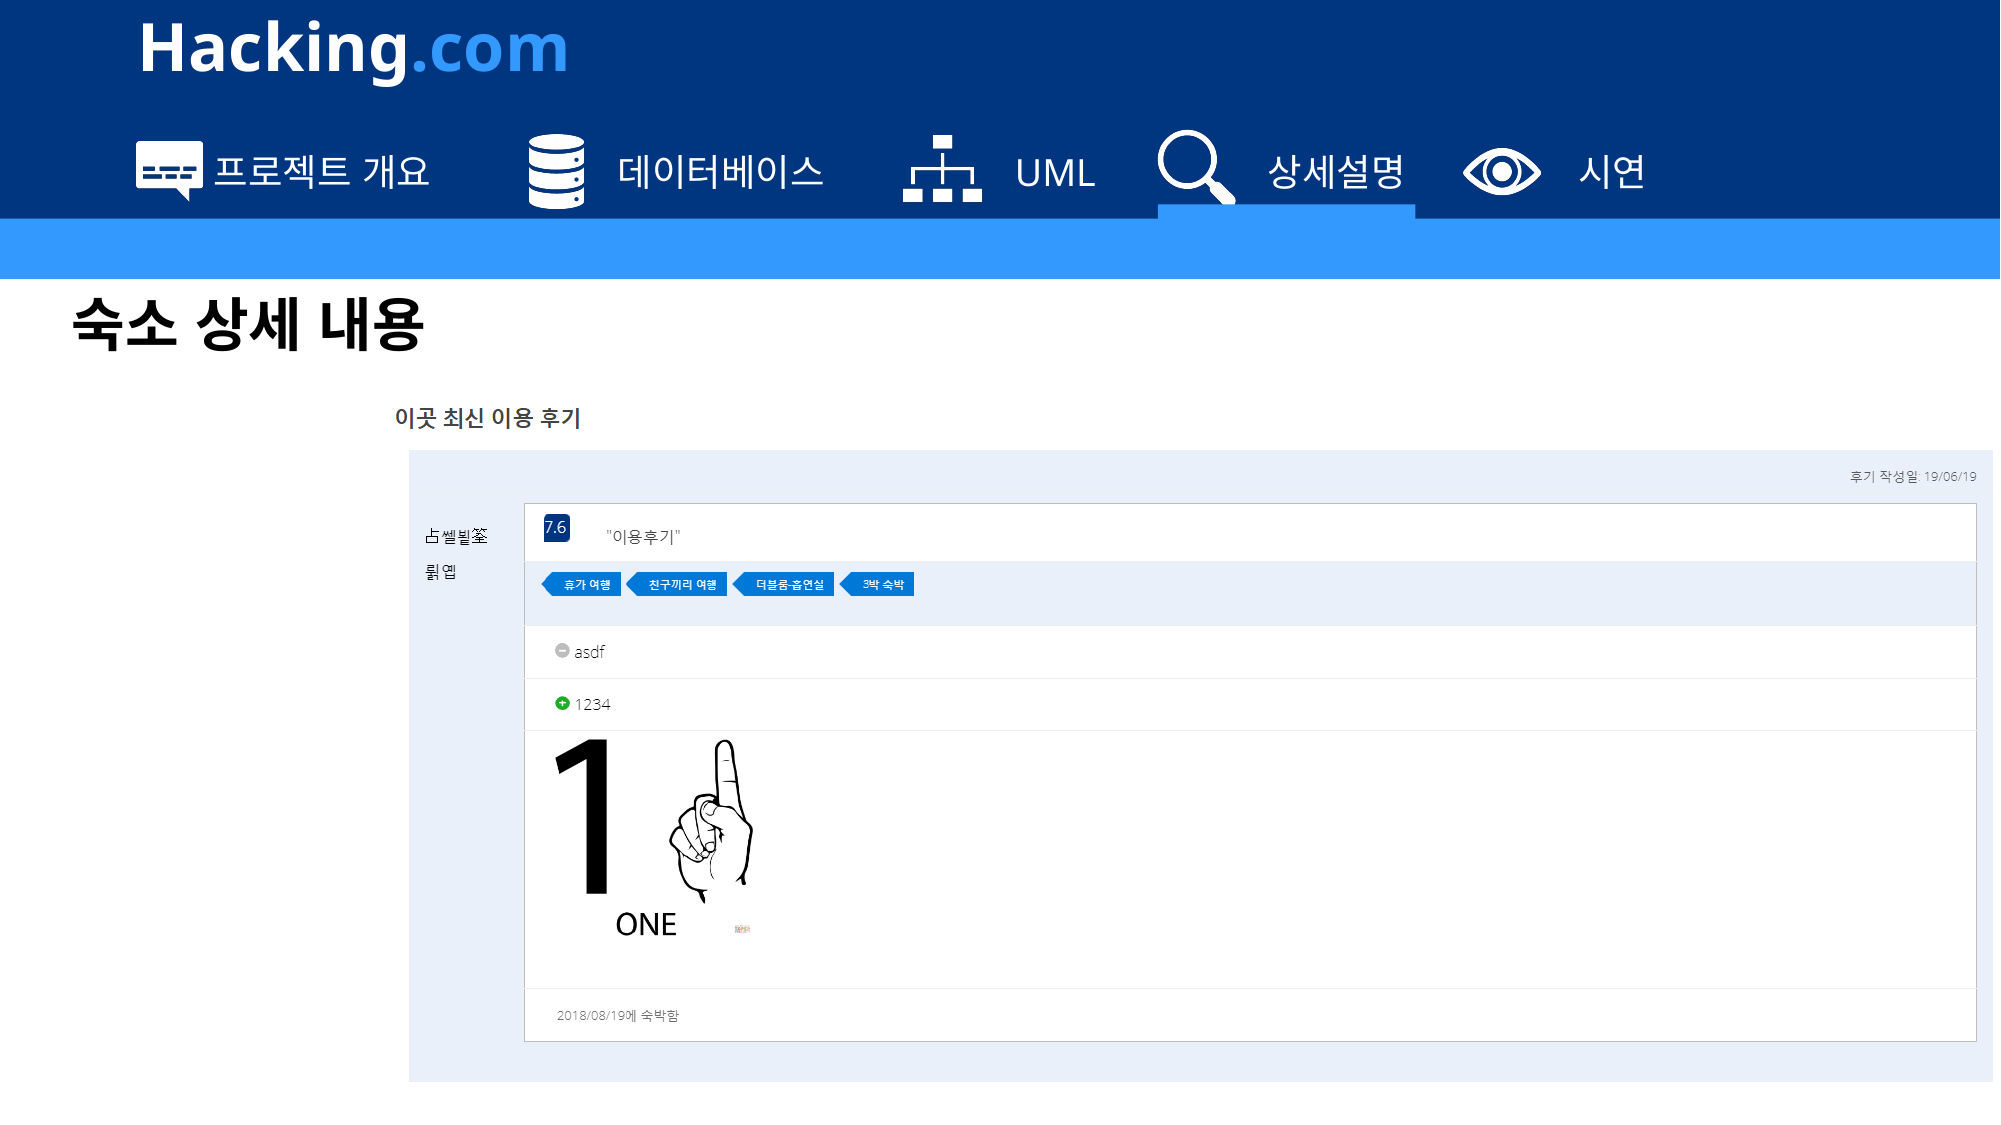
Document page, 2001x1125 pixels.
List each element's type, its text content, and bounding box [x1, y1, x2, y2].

text_box 숙소 상세 내용 [57, 280, 990, 366]
picture [0, 0, 2000, 219]
picture [384, 394, 2000, 1086]
text_box [0, 219, 2000, 280]
